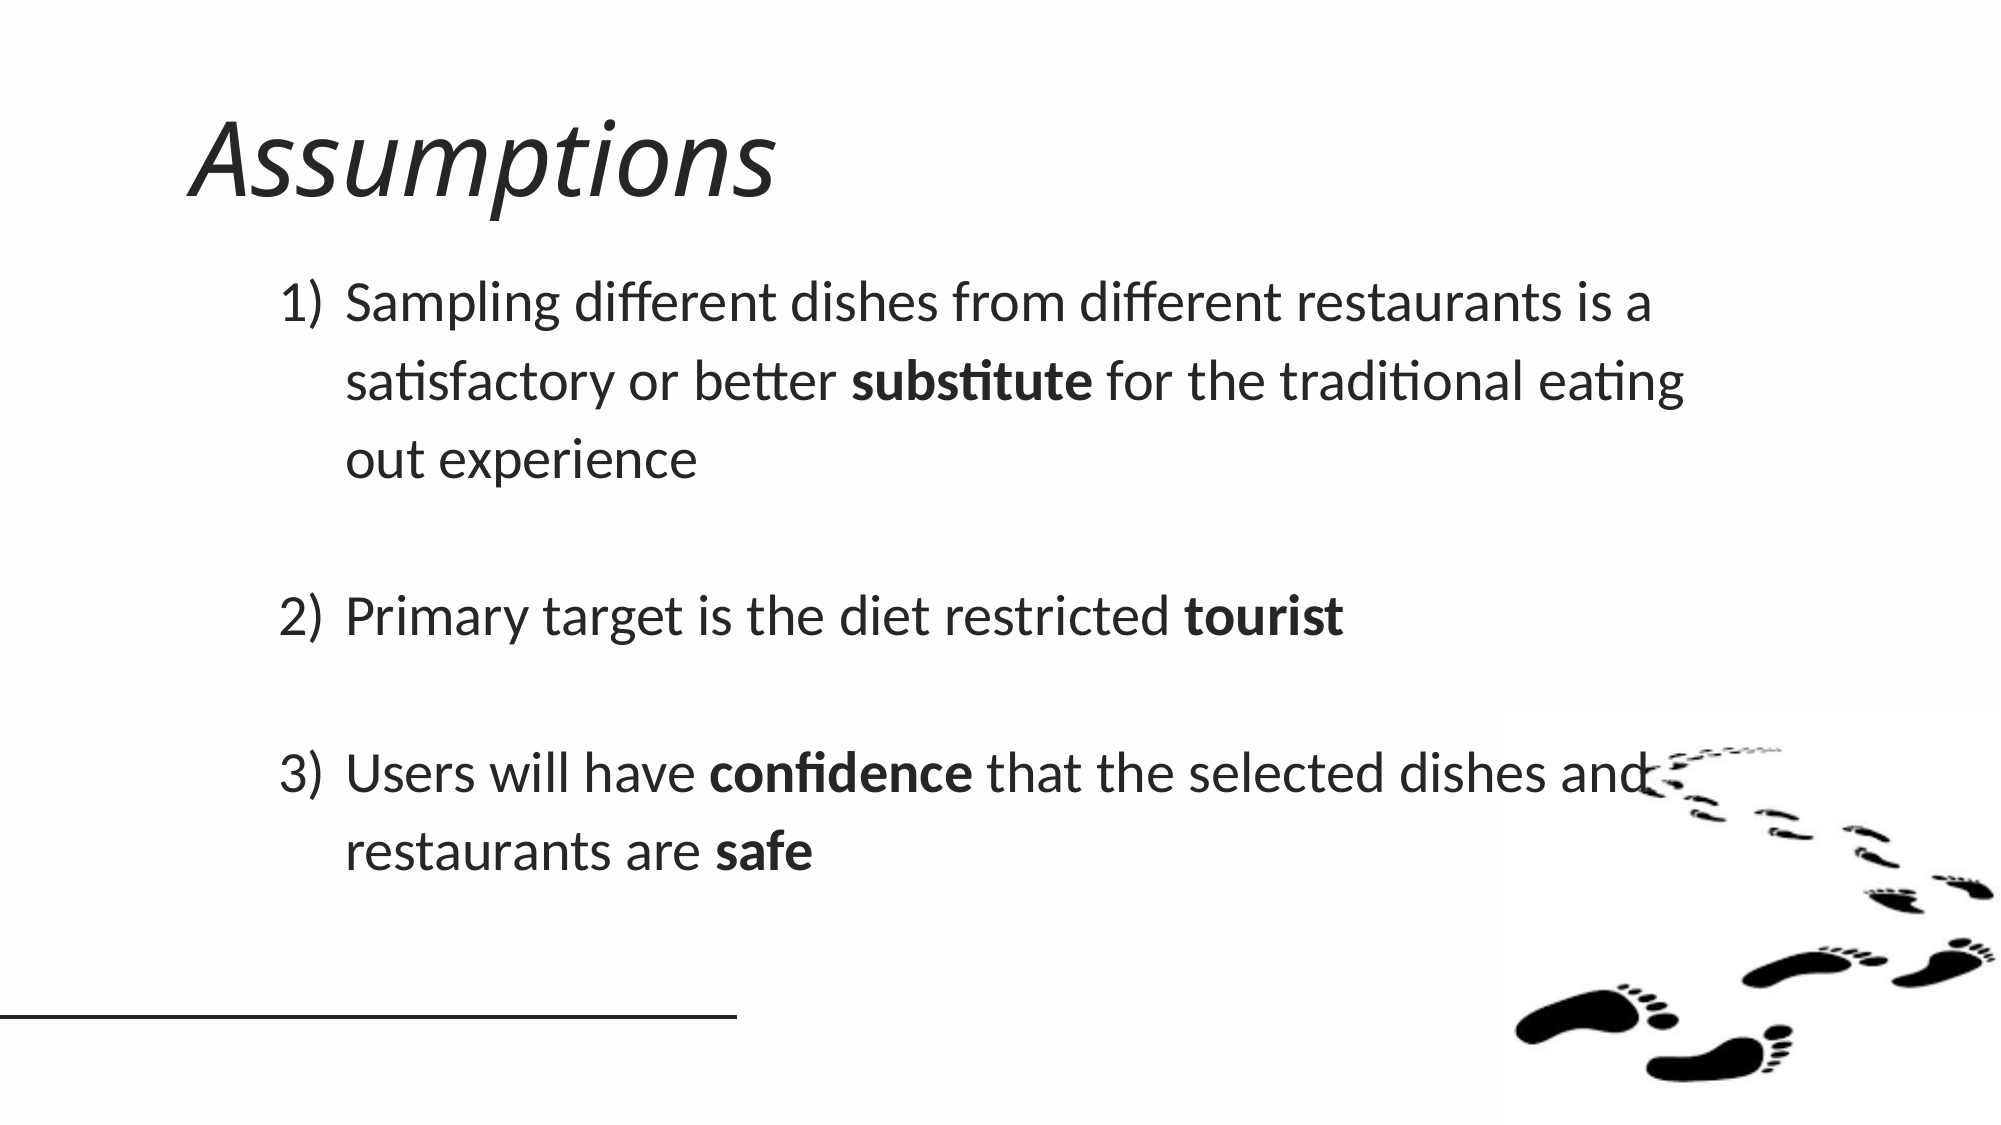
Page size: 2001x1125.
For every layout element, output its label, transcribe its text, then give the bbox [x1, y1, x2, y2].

picture [1506, 714, 2000, 1125]
list Sampling different dishes from different restaurants is a satisfactory or better substitute for the traditional eating out experience Primary target is the diet restricted tourist Users will have confidence that the selected dishes and restaurants are safe [254, 240, 1746, 1125]
title Assumptions [125, 91, 794, 905]
